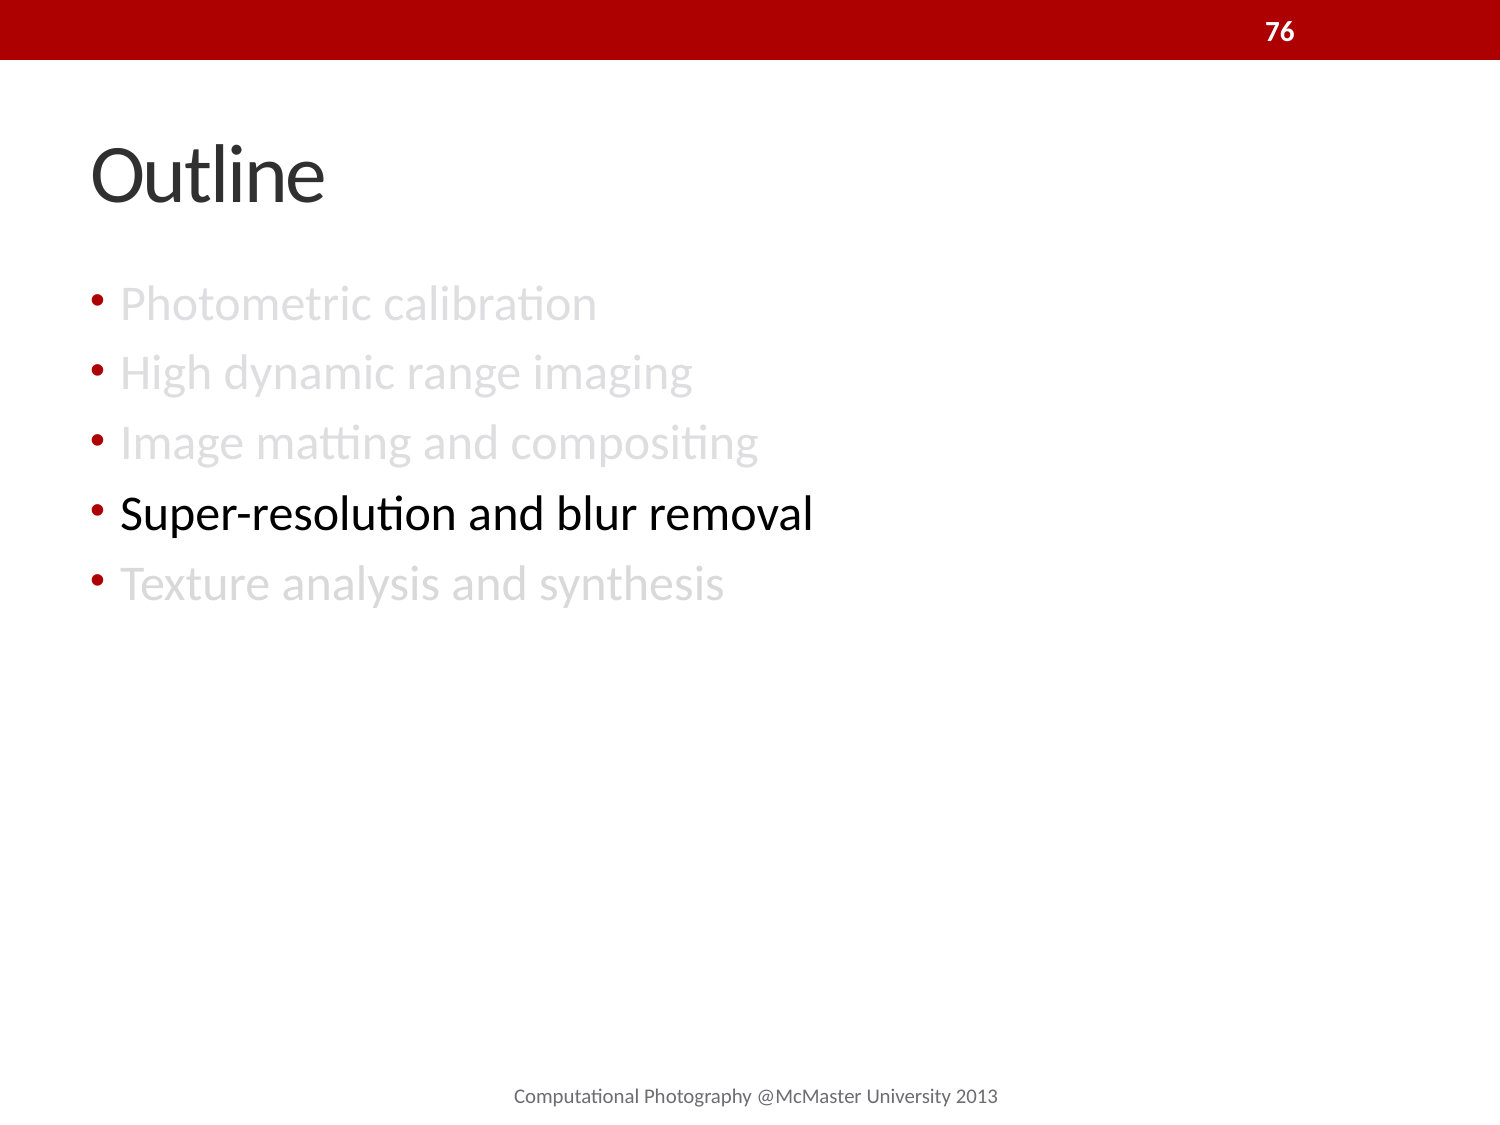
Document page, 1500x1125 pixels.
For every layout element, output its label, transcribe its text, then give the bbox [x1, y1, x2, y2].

title Outline [75, 87, 1425, 250]
list Photometric calibration High dynamic range imaging Image matting and compositing Super-resolution and blur removal Texture analysis and synthesis [75, 262, 1425, 1063]
slide_number 76 [1250, 3, 1425, 57]
